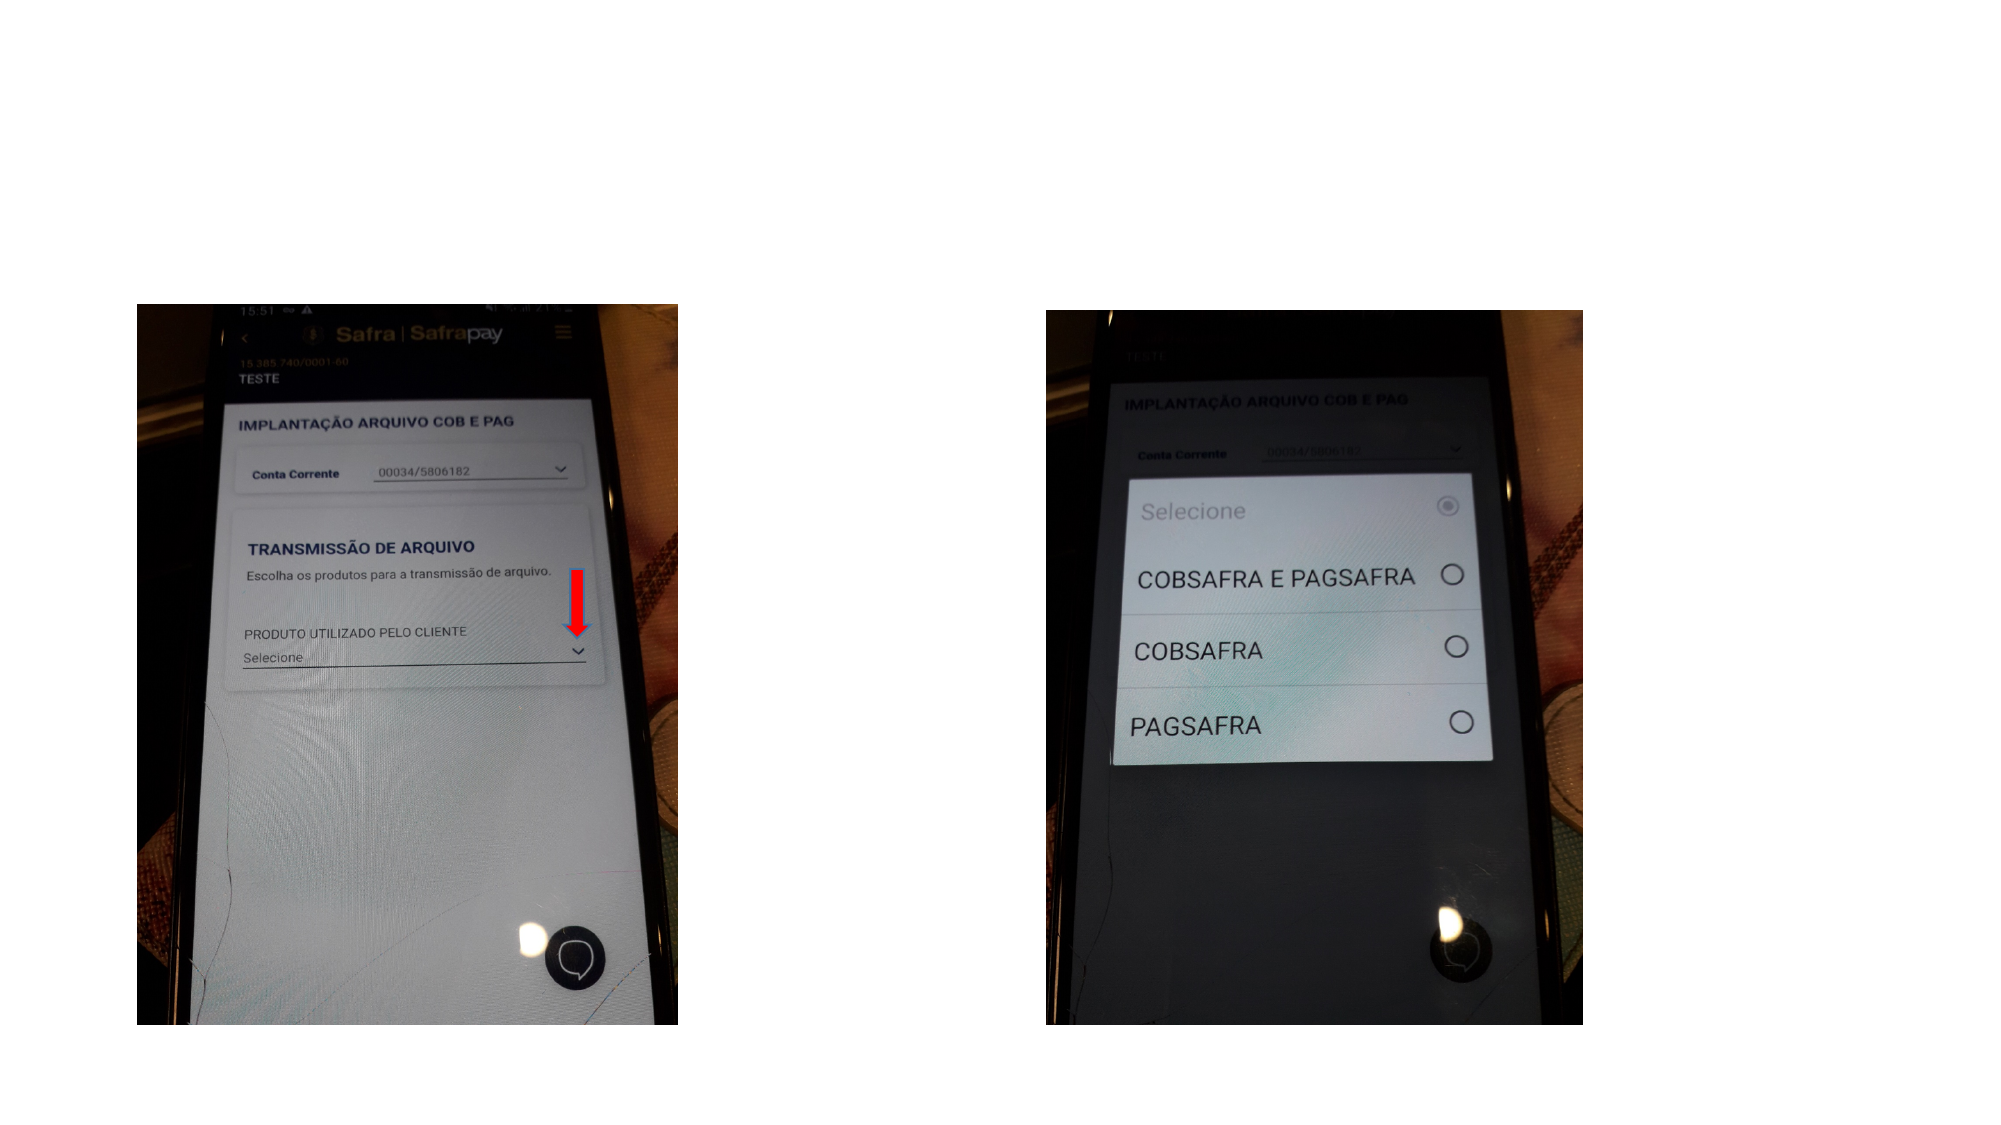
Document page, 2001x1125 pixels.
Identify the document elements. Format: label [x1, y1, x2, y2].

list [1046, 310, 1583, 1025]
picture [137, 304, 678, 1025]
